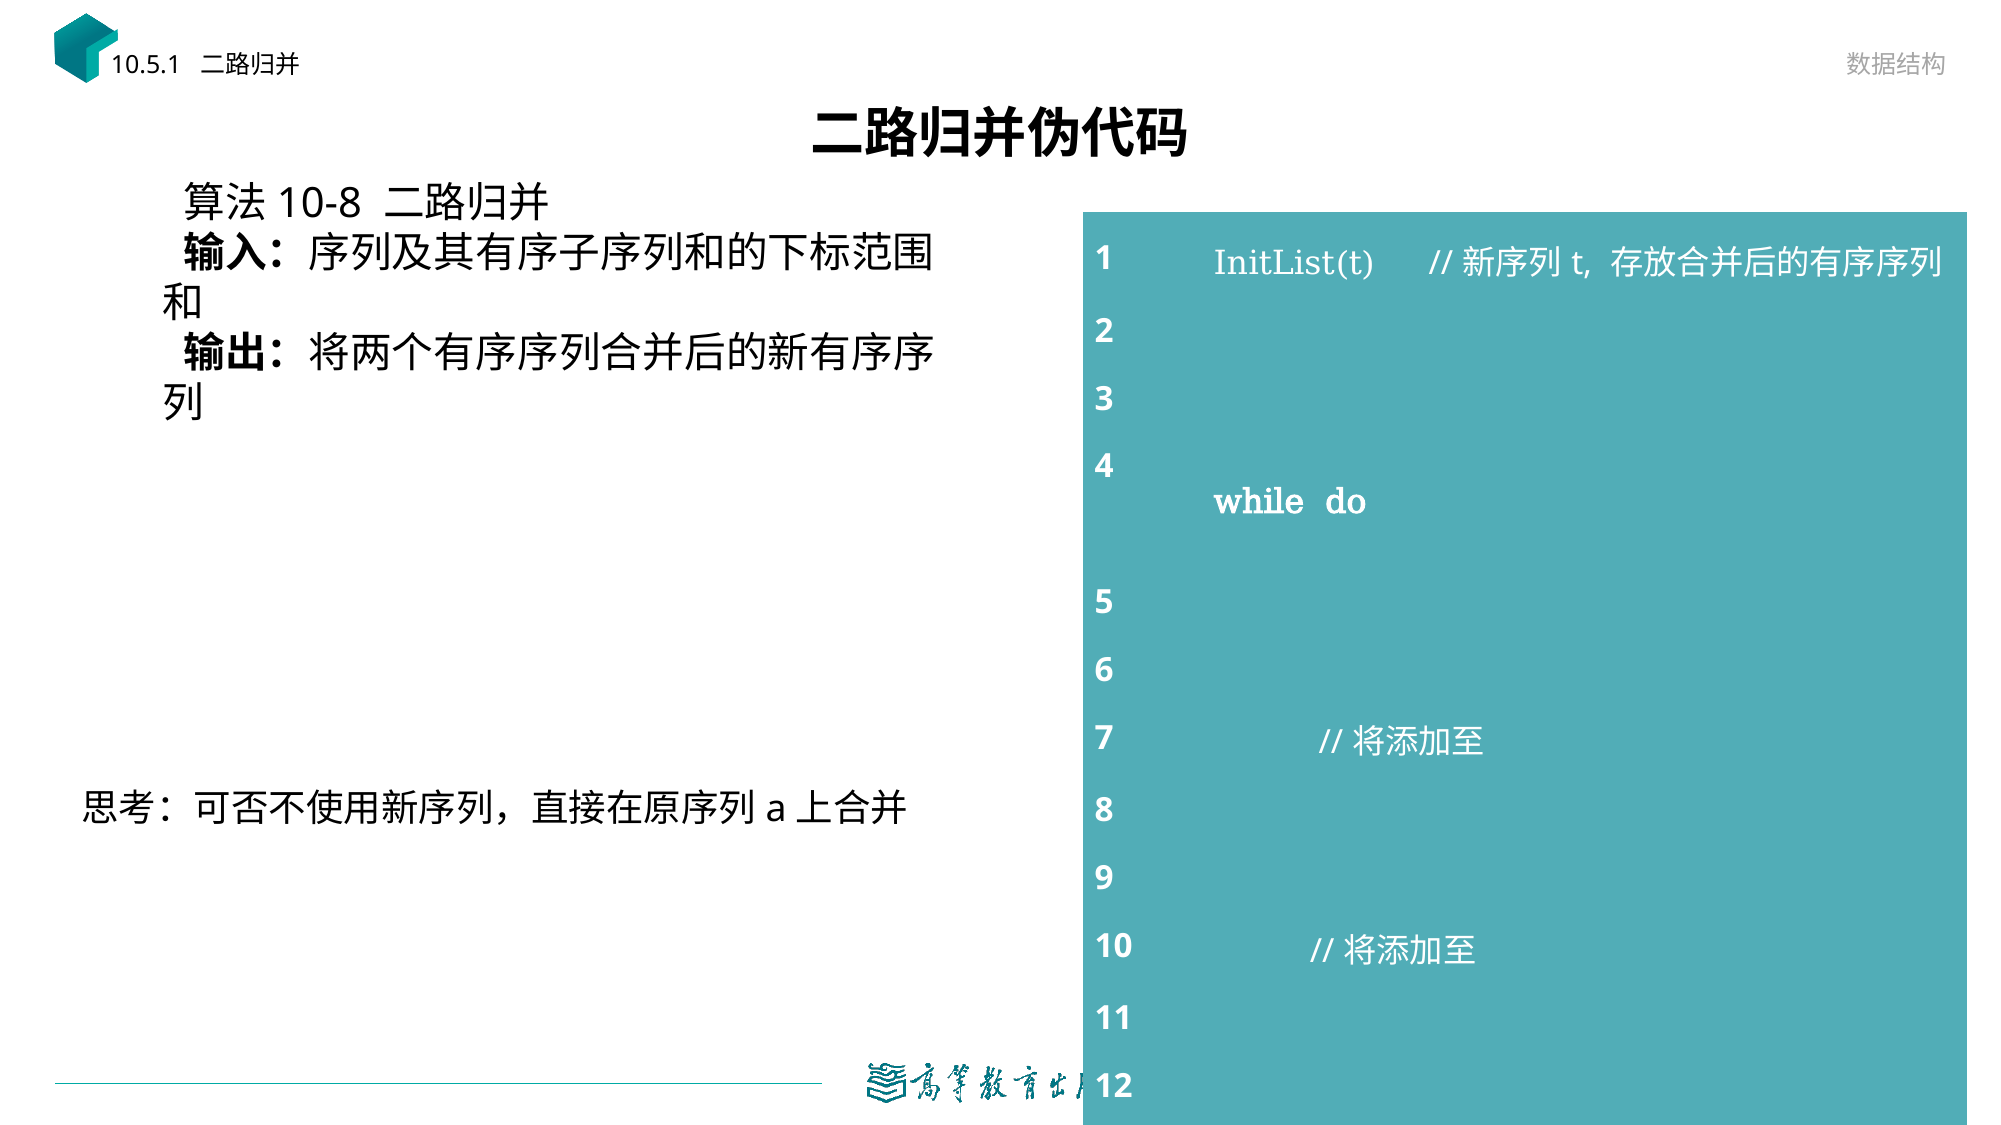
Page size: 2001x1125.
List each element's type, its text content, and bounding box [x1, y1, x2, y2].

list 数据结构 [1115, 32, 1962, 86]
picture [867, 1063, 1083, 1103]
text_box 思考：可否不使用新序列，直接在原序列a上合并 [66, 776, 923, 837]
title 二路归并伪代码 [137, 92, 1863, 178]
subtitle 10.5.1 二路归并 [95, 44, 894, 99]
